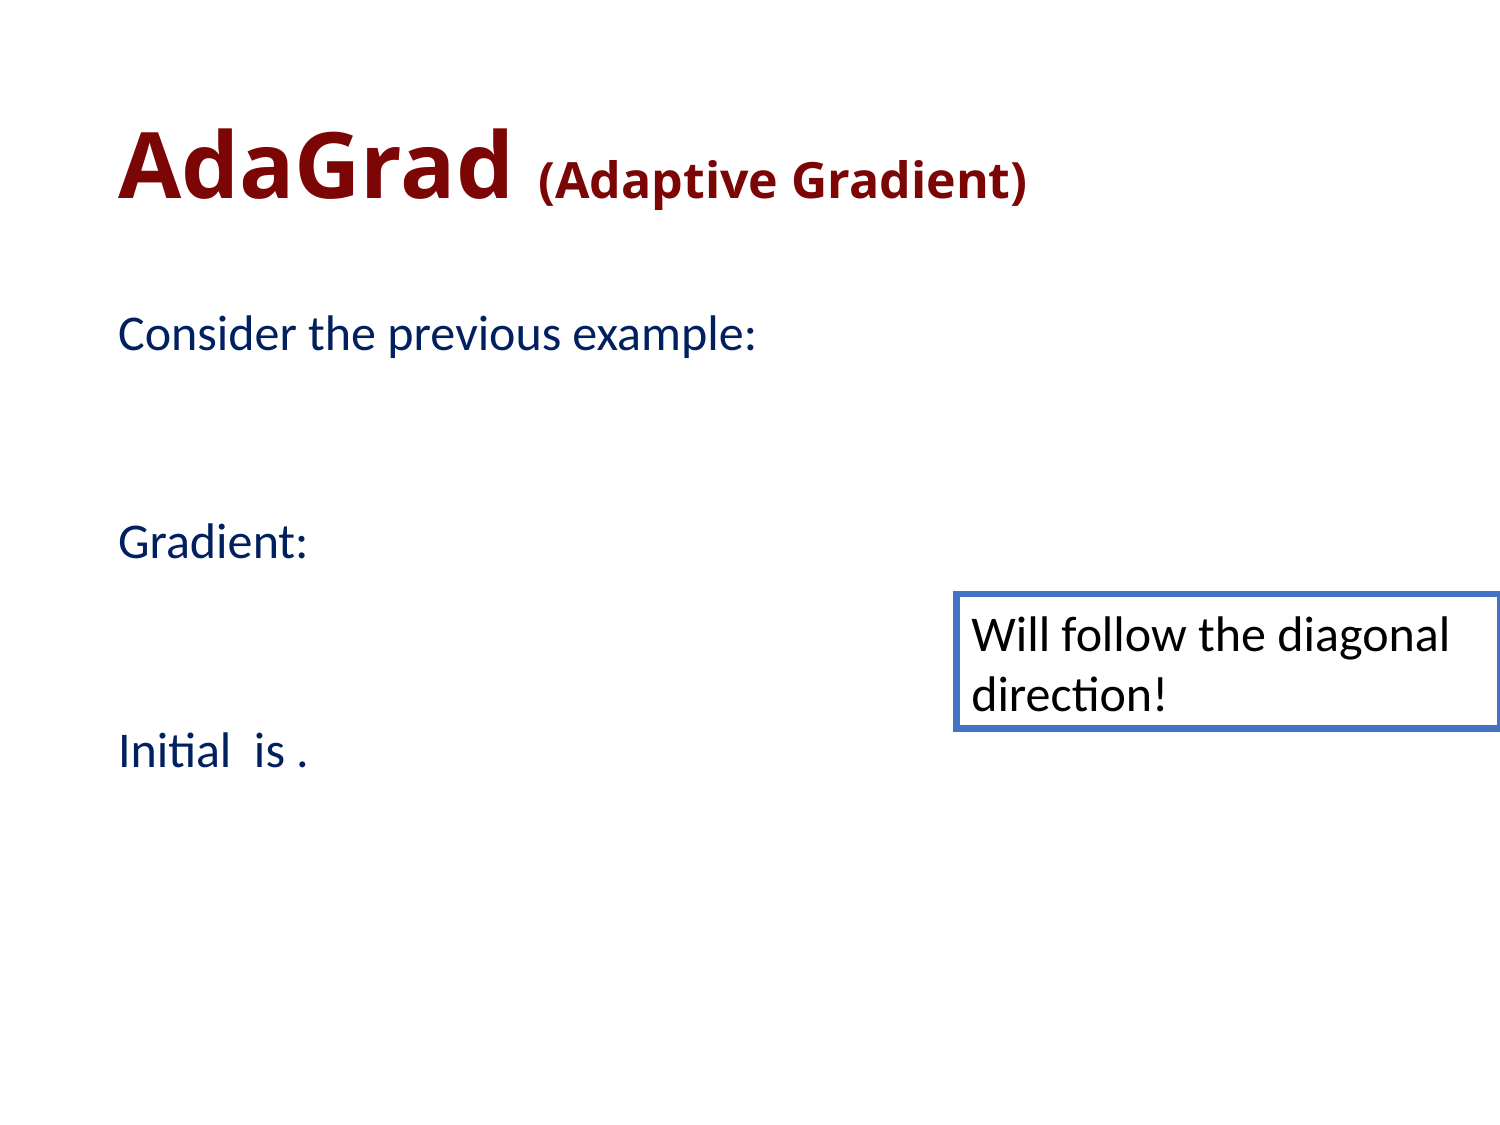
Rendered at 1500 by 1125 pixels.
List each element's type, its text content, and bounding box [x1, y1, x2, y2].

text_box Will follow the diagonal direction! [955, 593, 1500, 730]
title AdaGrad (Adaptive Gradient) [103, 59, 1397, 278]
